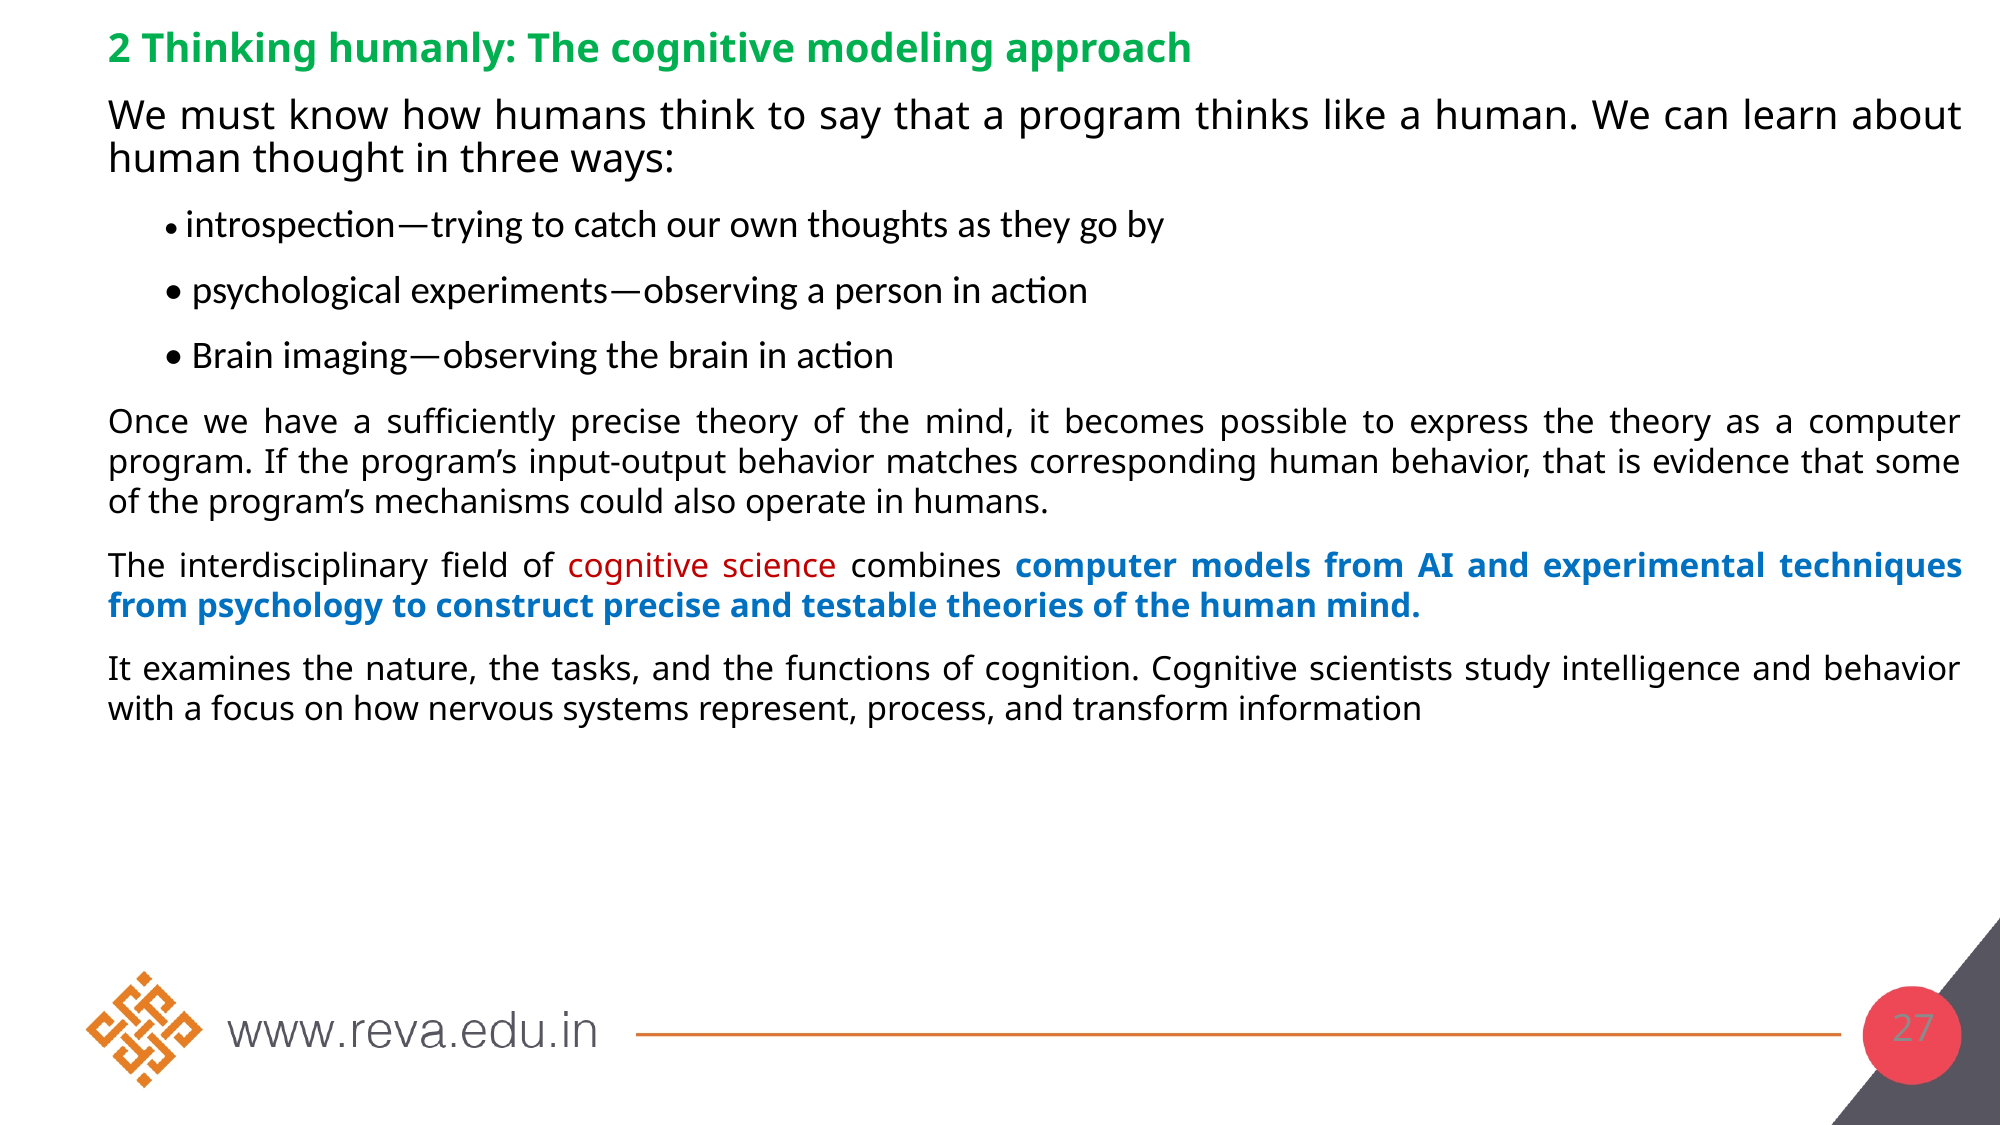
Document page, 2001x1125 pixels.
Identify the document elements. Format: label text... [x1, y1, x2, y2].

list 2 Thinking humanly: The cognitive modeling approach We must know how humans think to say that a program thinks like a human. We can learn about human thought in three ways: • introspection—trying to catch our own thoughts as they go by • psychological experiments—observing a person in action • Brain imaging—observing the brain in action Once we have a sufficiently precise theory of the mind, it becomes possible to express the theory as a computer program. If the program’s input-output behavior matches corresponding human behavior, that is evidence that some of the program’s mechanisms could also operate in humans. The interdisciplinary field of cognitive science combines computer models from AI and experimental techniques from psychology to construct precise and testable theories of the human mind. It examines the nature, the tasks, and the functions of cognition. Cognitive scientists study intelligence and behavior with a focus on how nervous systems represent, process, and transform information [92, 20, 1980, 740]
picture [0, 0, 2000, 1125]
slide_number 27 [1864, 999, 1963, 1060]
